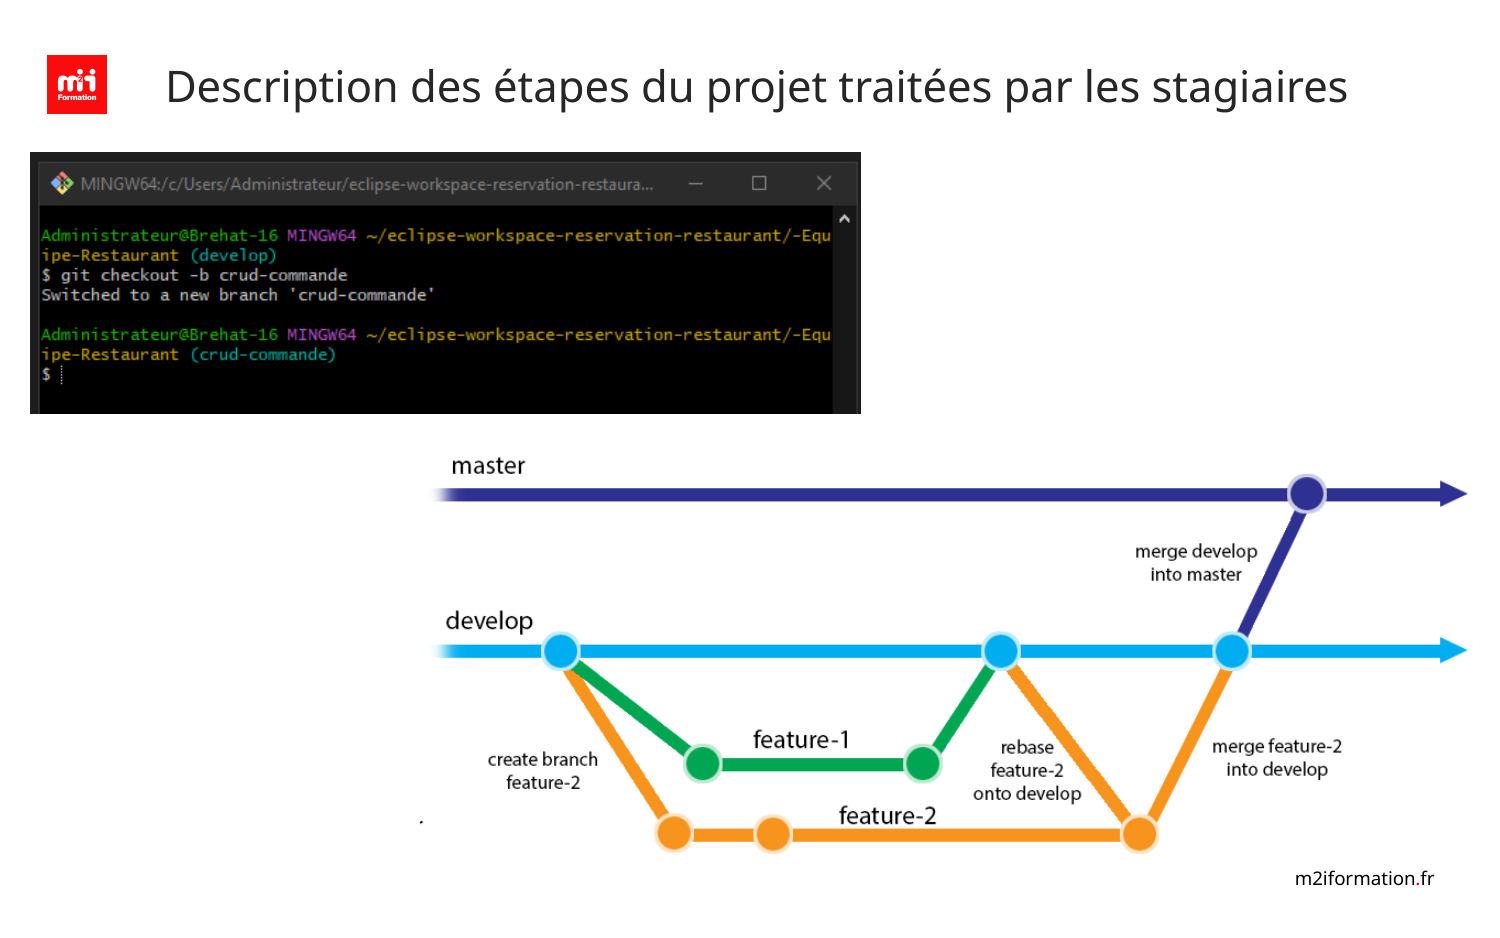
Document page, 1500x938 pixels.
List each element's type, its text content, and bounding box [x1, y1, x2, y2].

picture [30, 152, 862, 414]
picture [419, 442, 1471, 865]
title Description des étapes du projet traitées par les stagiaires [150, 45, 1451, 124]
